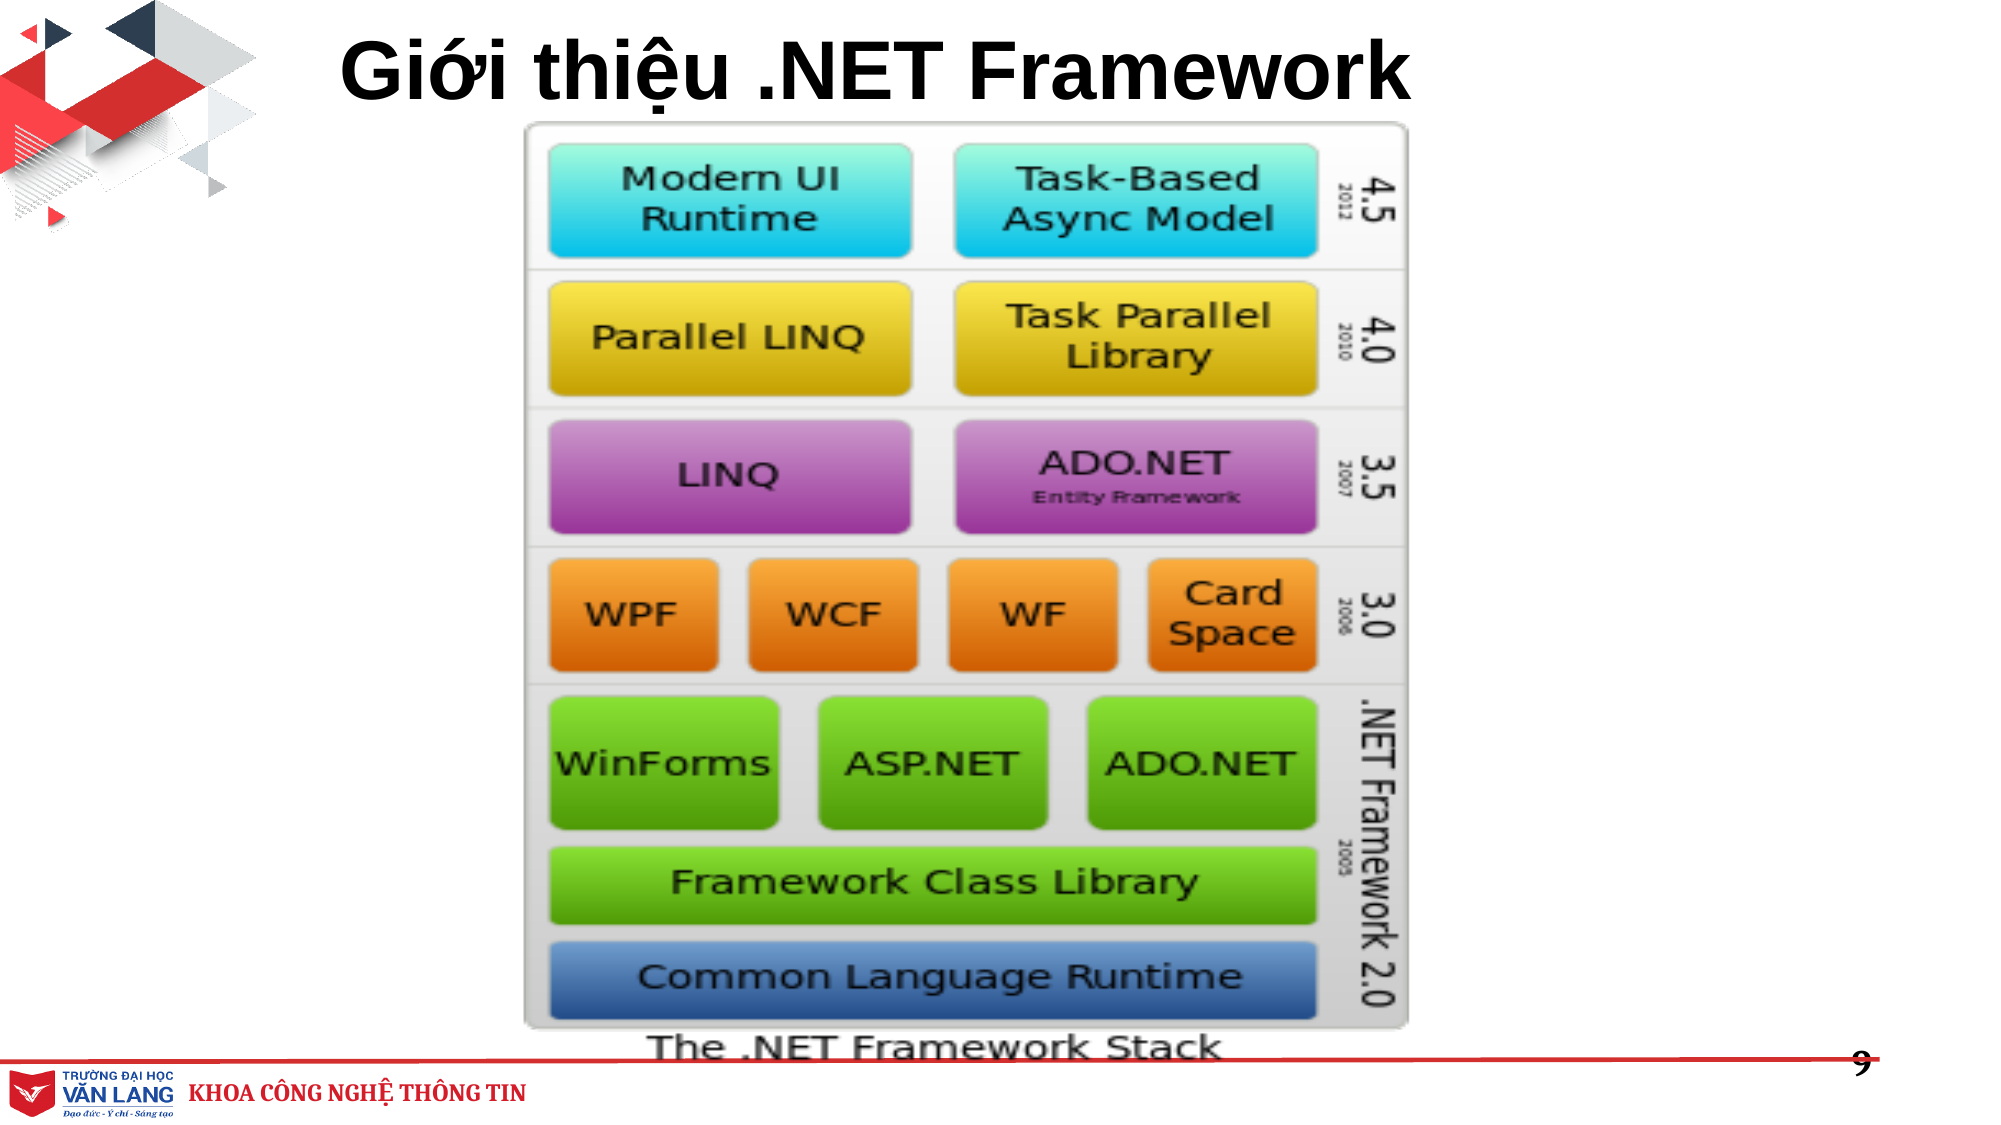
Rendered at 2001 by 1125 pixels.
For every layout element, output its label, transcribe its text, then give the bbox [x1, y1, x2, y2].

picture [8, 1069, 173, 1118]
title Giới thiệu .NET Framework [324, 20, 1750, 138]
picture [0, 0, 256, 233]
picture [473, 101, 1462, 1084]
